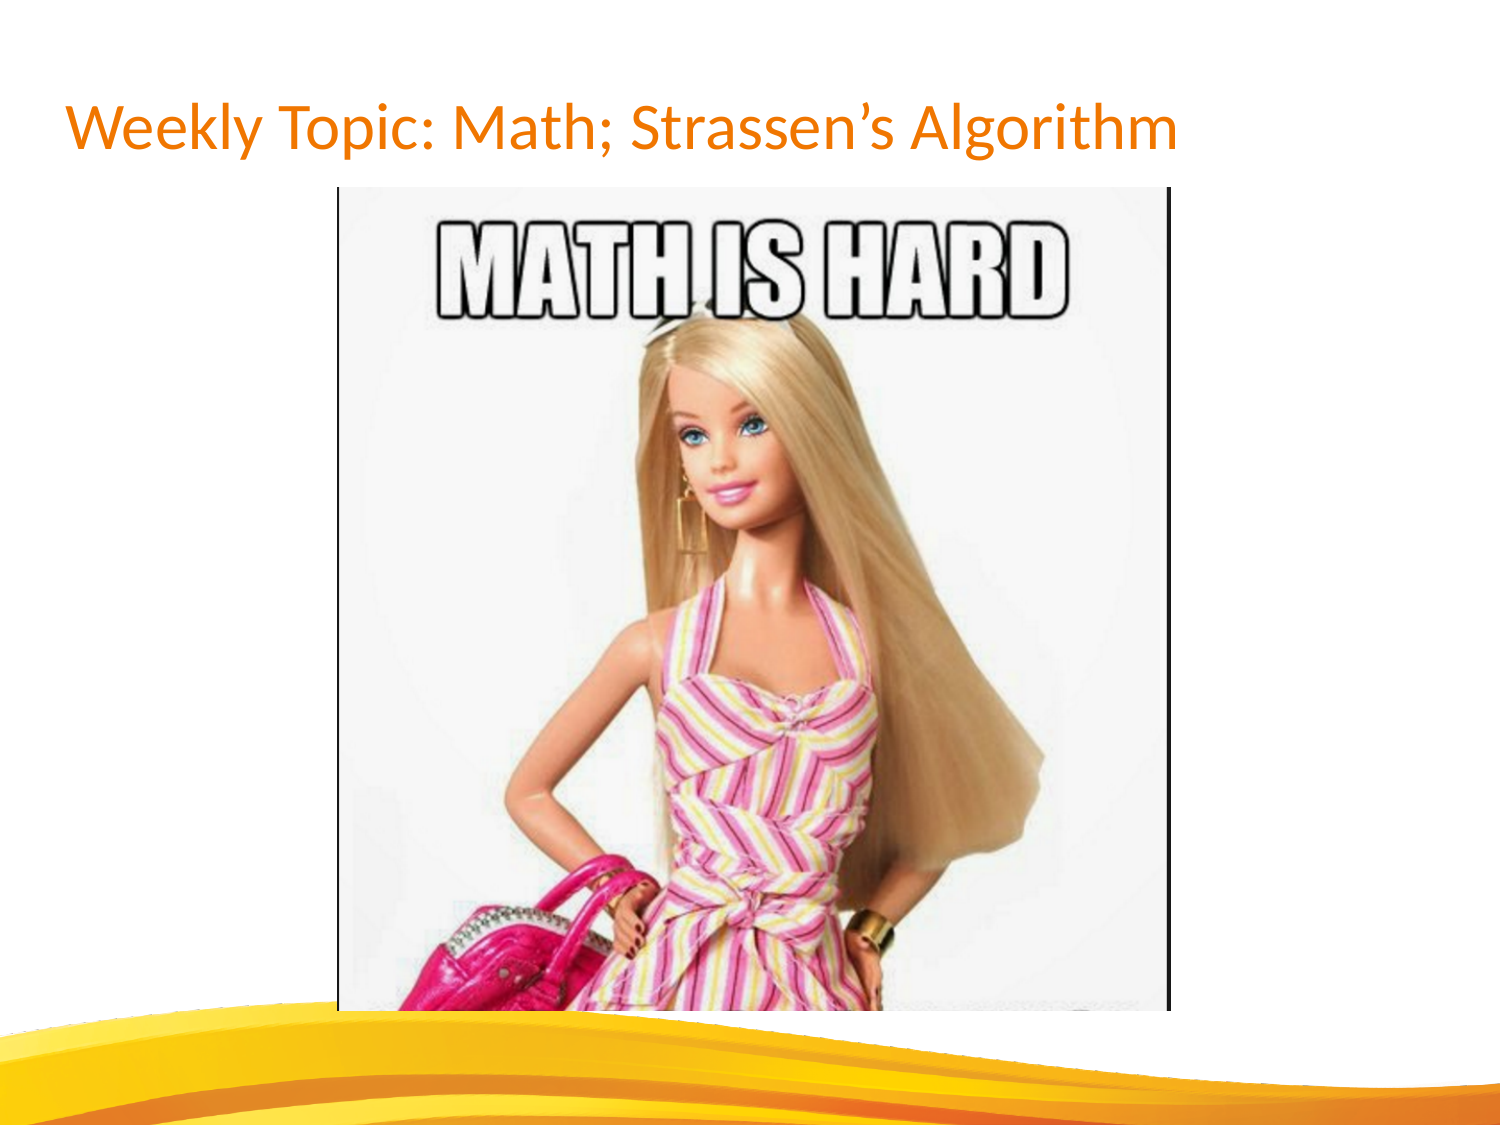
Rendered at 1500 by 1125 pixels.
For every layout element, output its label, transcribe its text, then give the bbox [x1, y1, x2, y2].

picture [0, 187, 1500, 1125]
title Weekly Topic: Math; Strassen’s Algorithm [50, 75, 1400, 205]
